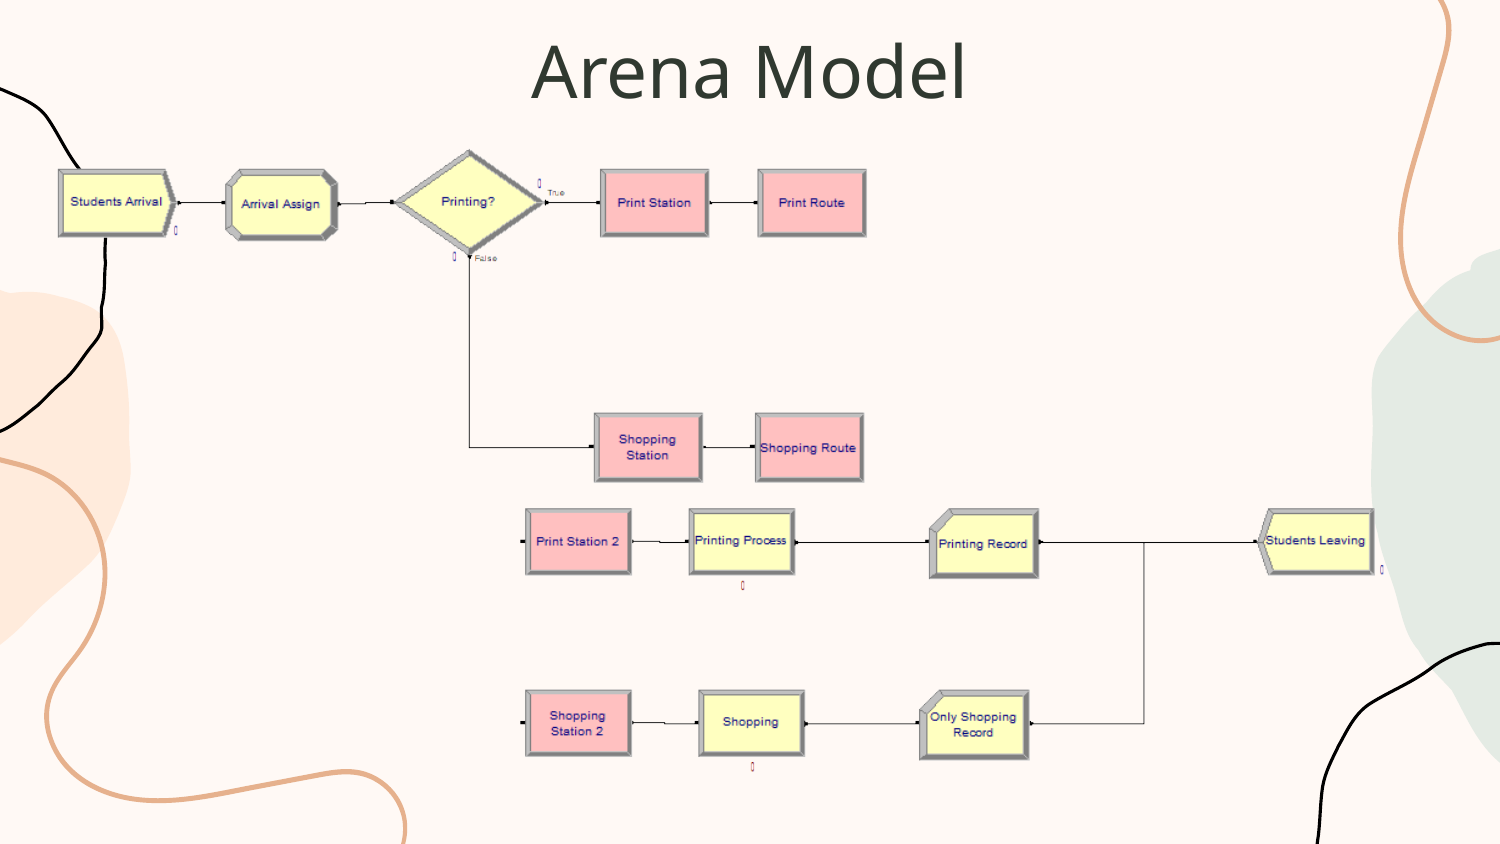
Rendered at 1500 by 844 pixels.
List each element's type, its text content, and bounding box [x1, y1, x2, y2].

title Arena Model [118, 22, 1382, 116]
picture [43, 116, 1402, 785]
